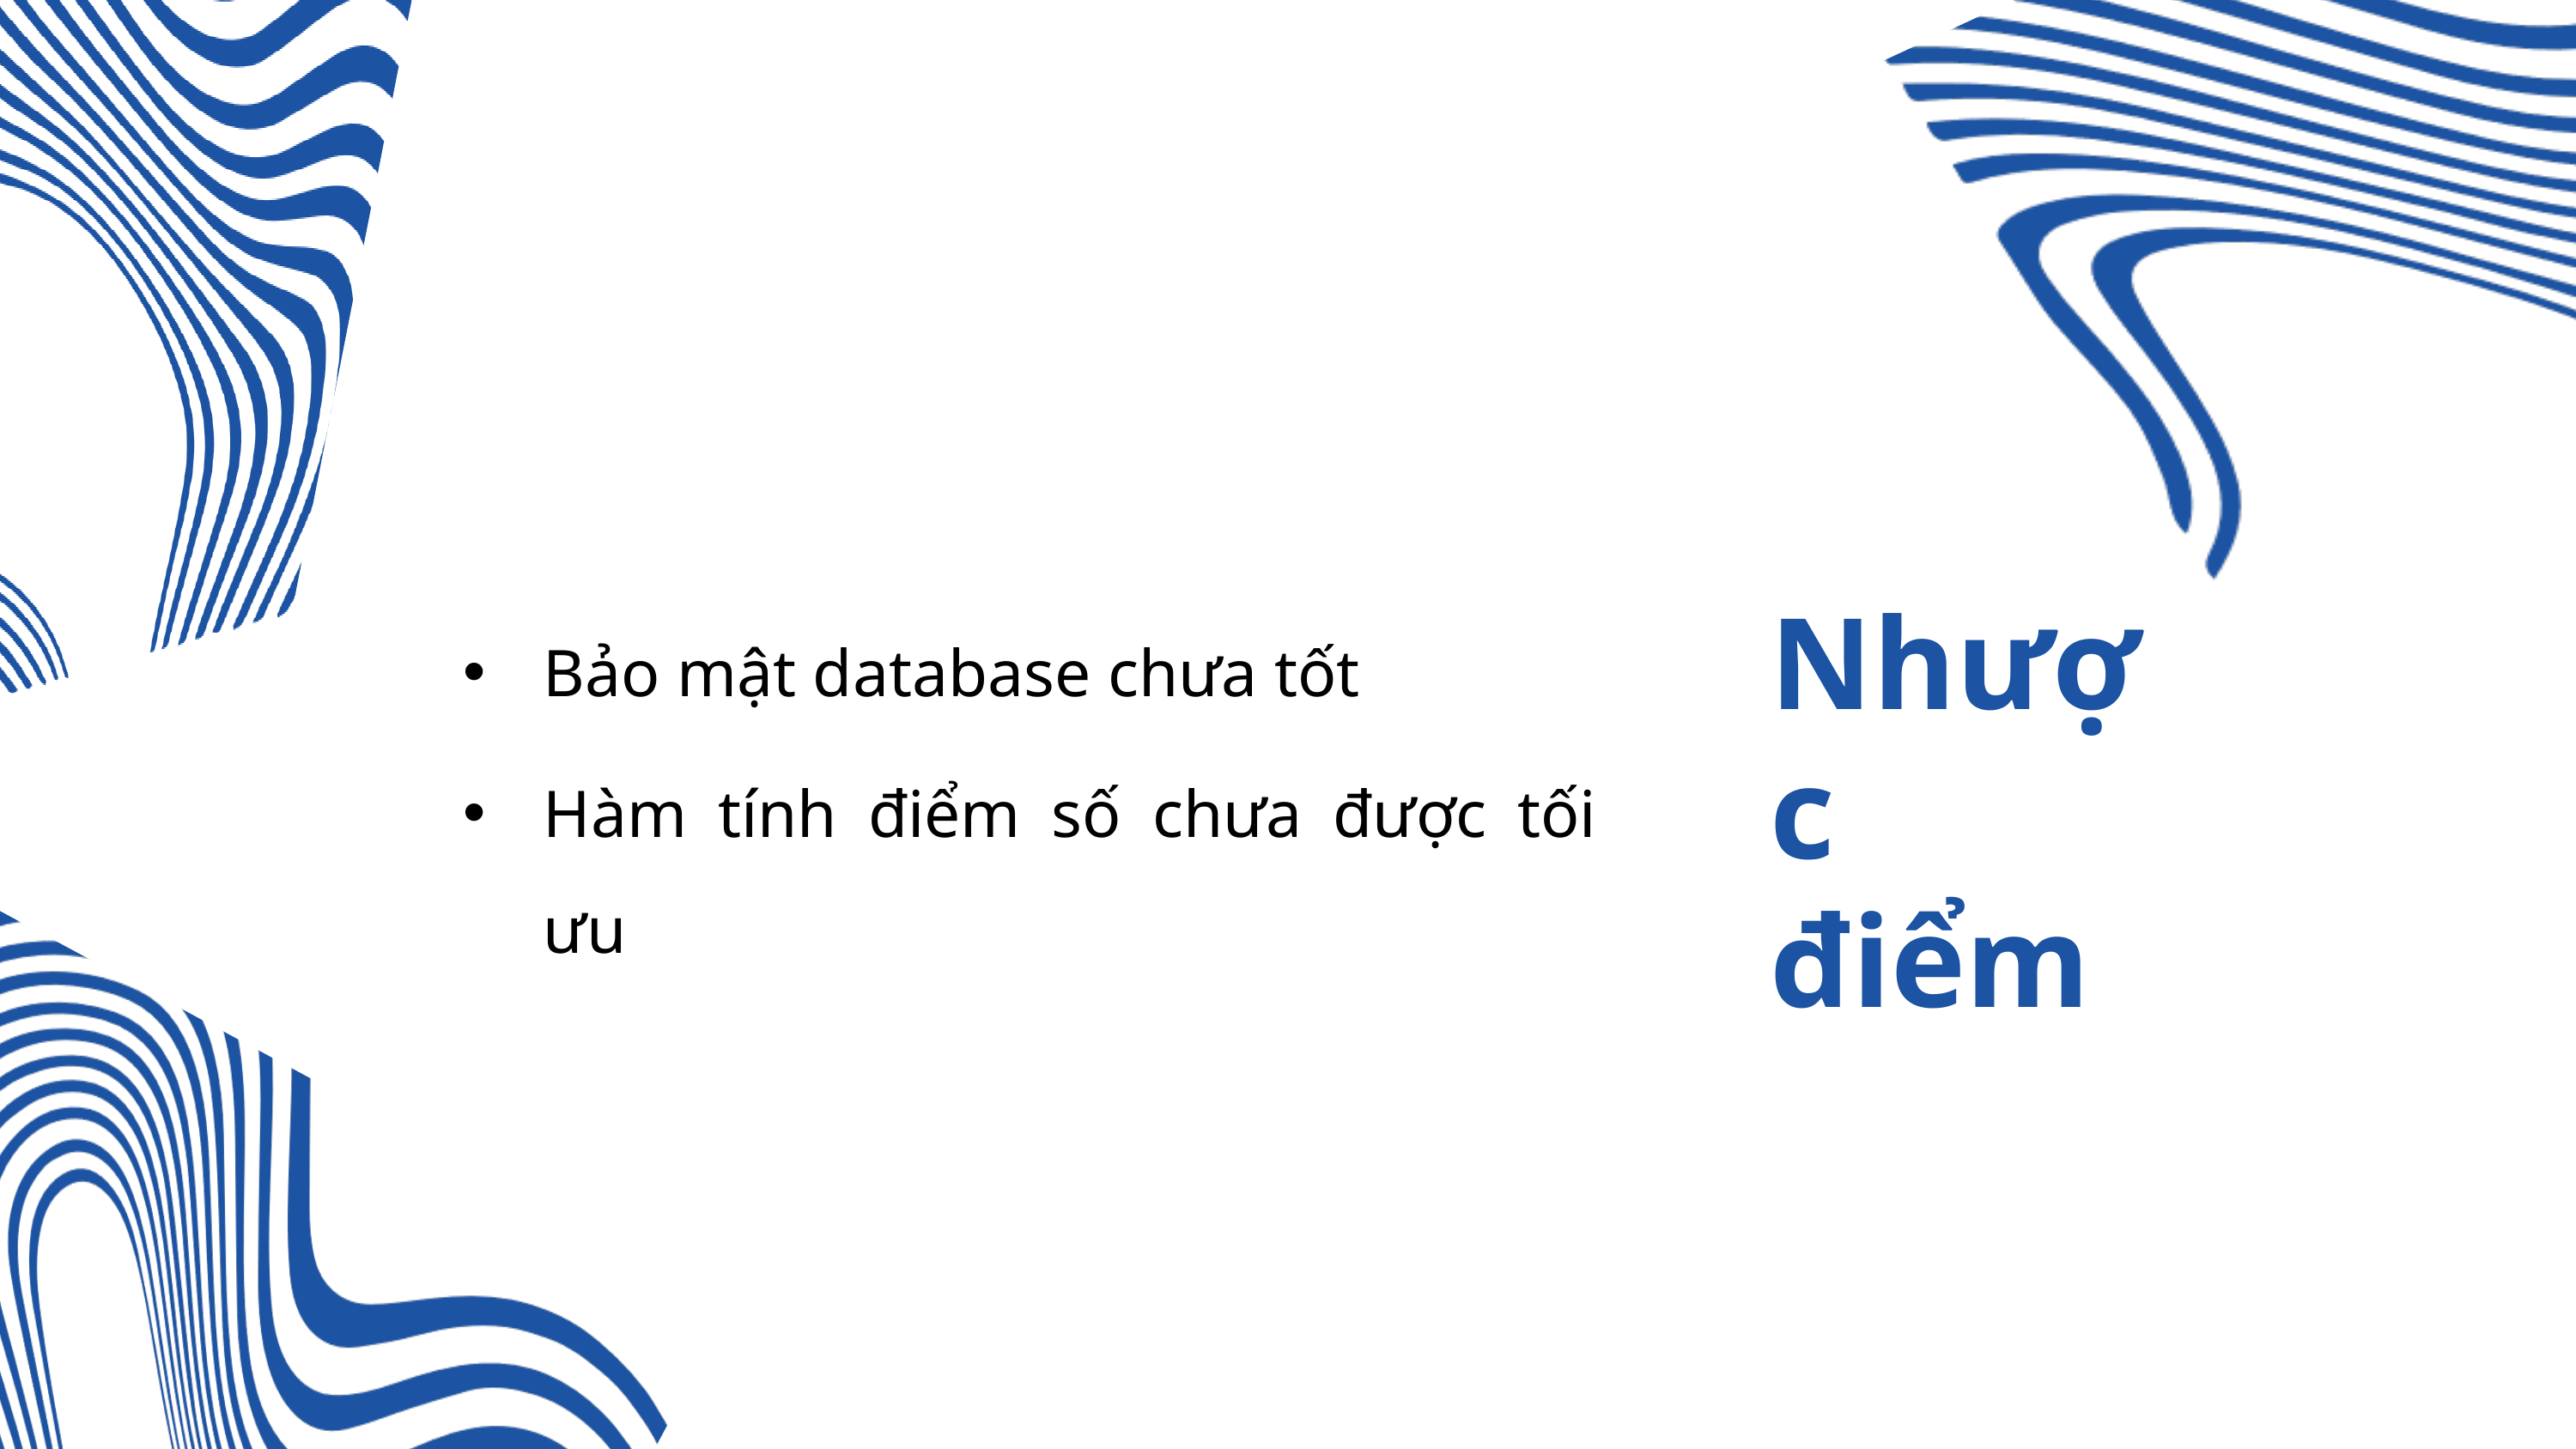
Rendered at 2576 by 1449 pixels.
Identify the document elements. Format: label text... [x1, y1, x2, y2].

text_box [0, 911, 732, 1449]
text_box Nhược điểm [1770, 585, 2180, 1034]
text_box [450, 587, 1610, 847]
text_box [0, 0, 412, 812]
text_box [1695, 0, 2576, 1449]
